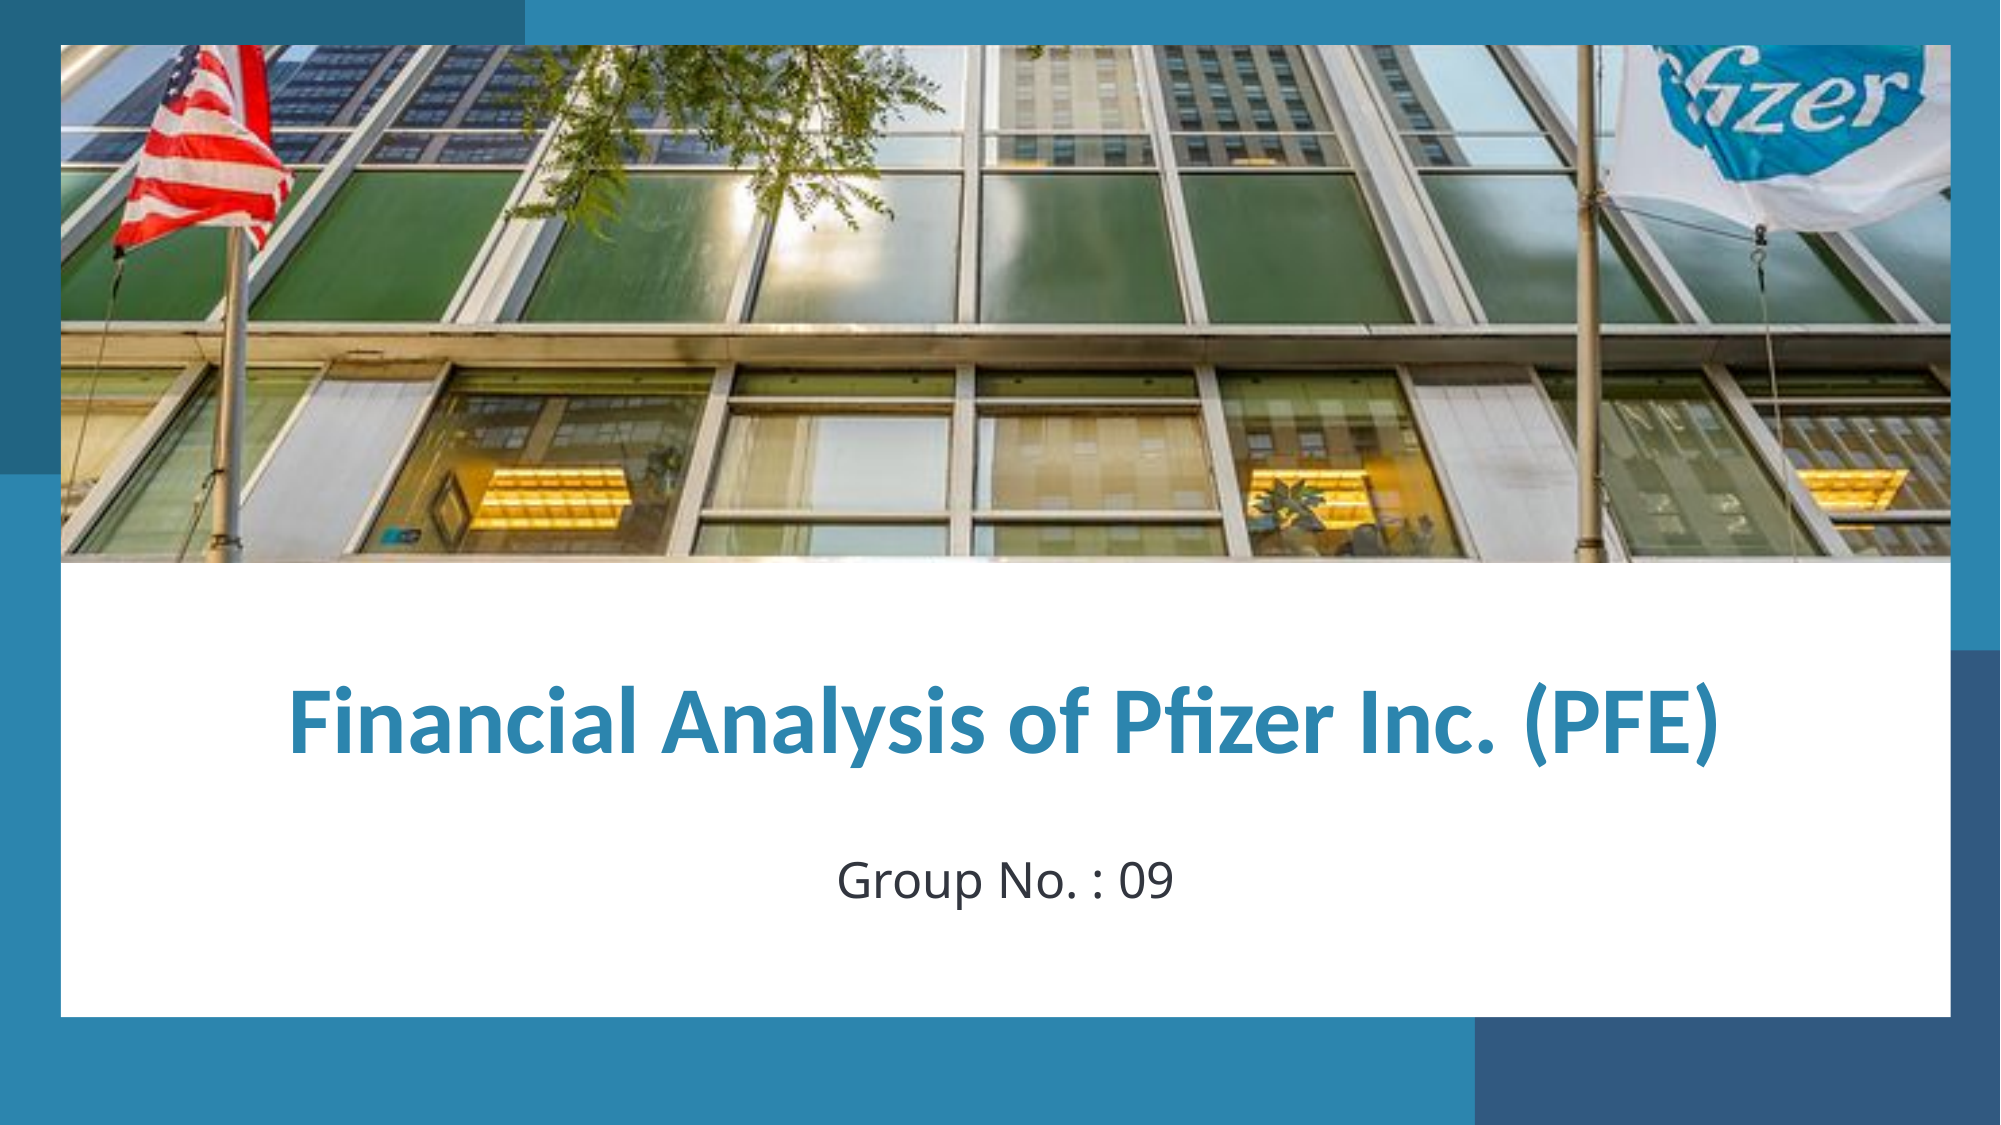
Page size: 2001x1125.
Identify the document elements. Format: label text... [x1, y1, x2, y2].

title Financial Analysis of Pfizer Inc. (PFE) [247, 637, 1764, 819]
picture [1678, 45, 1686, 52]
picture [60, 45, 1951, 563]
subtitle Group No. : 09 [247, 841, 1764, 930]
picture [1879, 45, 1903, 50]
picture [1825, 66, 1832, 72]
